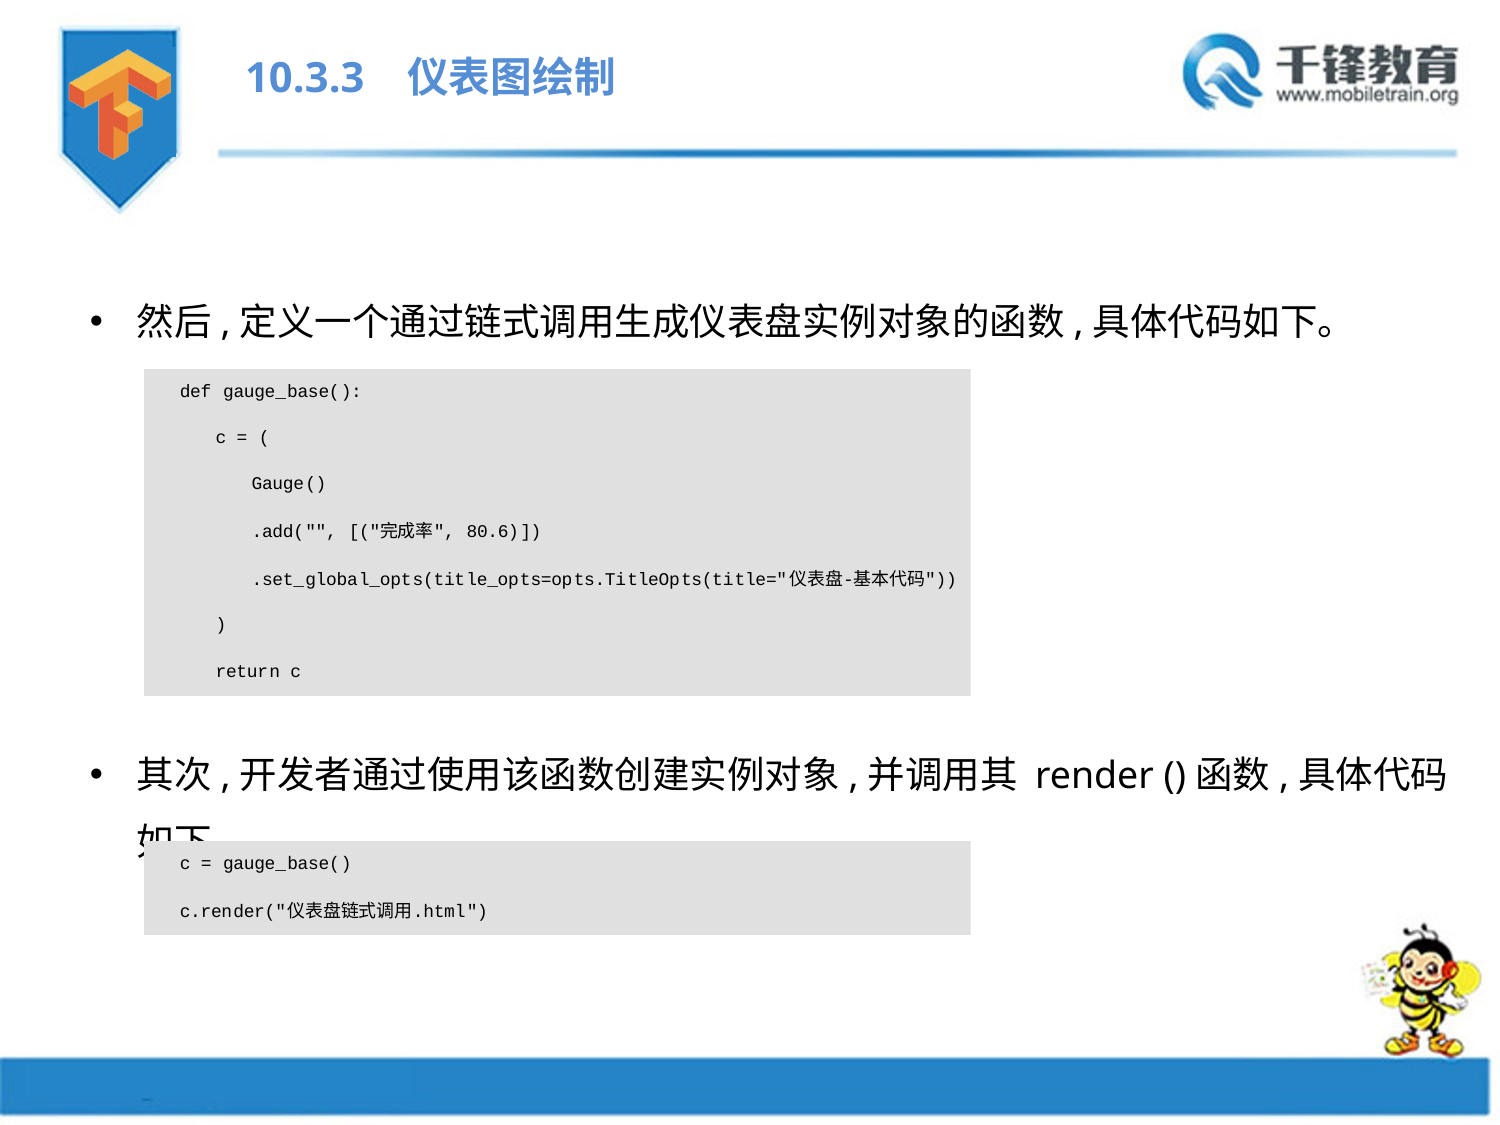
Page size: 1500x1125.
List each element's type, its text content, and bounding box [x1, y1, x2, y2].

picture [0, 840, 1500, 1125]
text_box 其次,开发者通过使用该函数创建实例对象,并调用其 render ()函数,具体代码如下。 [0, 721, 1500, 871]
picture [0, 351, 1500, 721]
text_box 10.3.3 仪表图绘制 [230, 29, 1069, 122]
text_box 然后,定义一个通过链式调用生成仪表盘实例对象的函数,具体代码如下。 [0, 267, 1500, 351]
picture [0, 0, 1500, 267]
